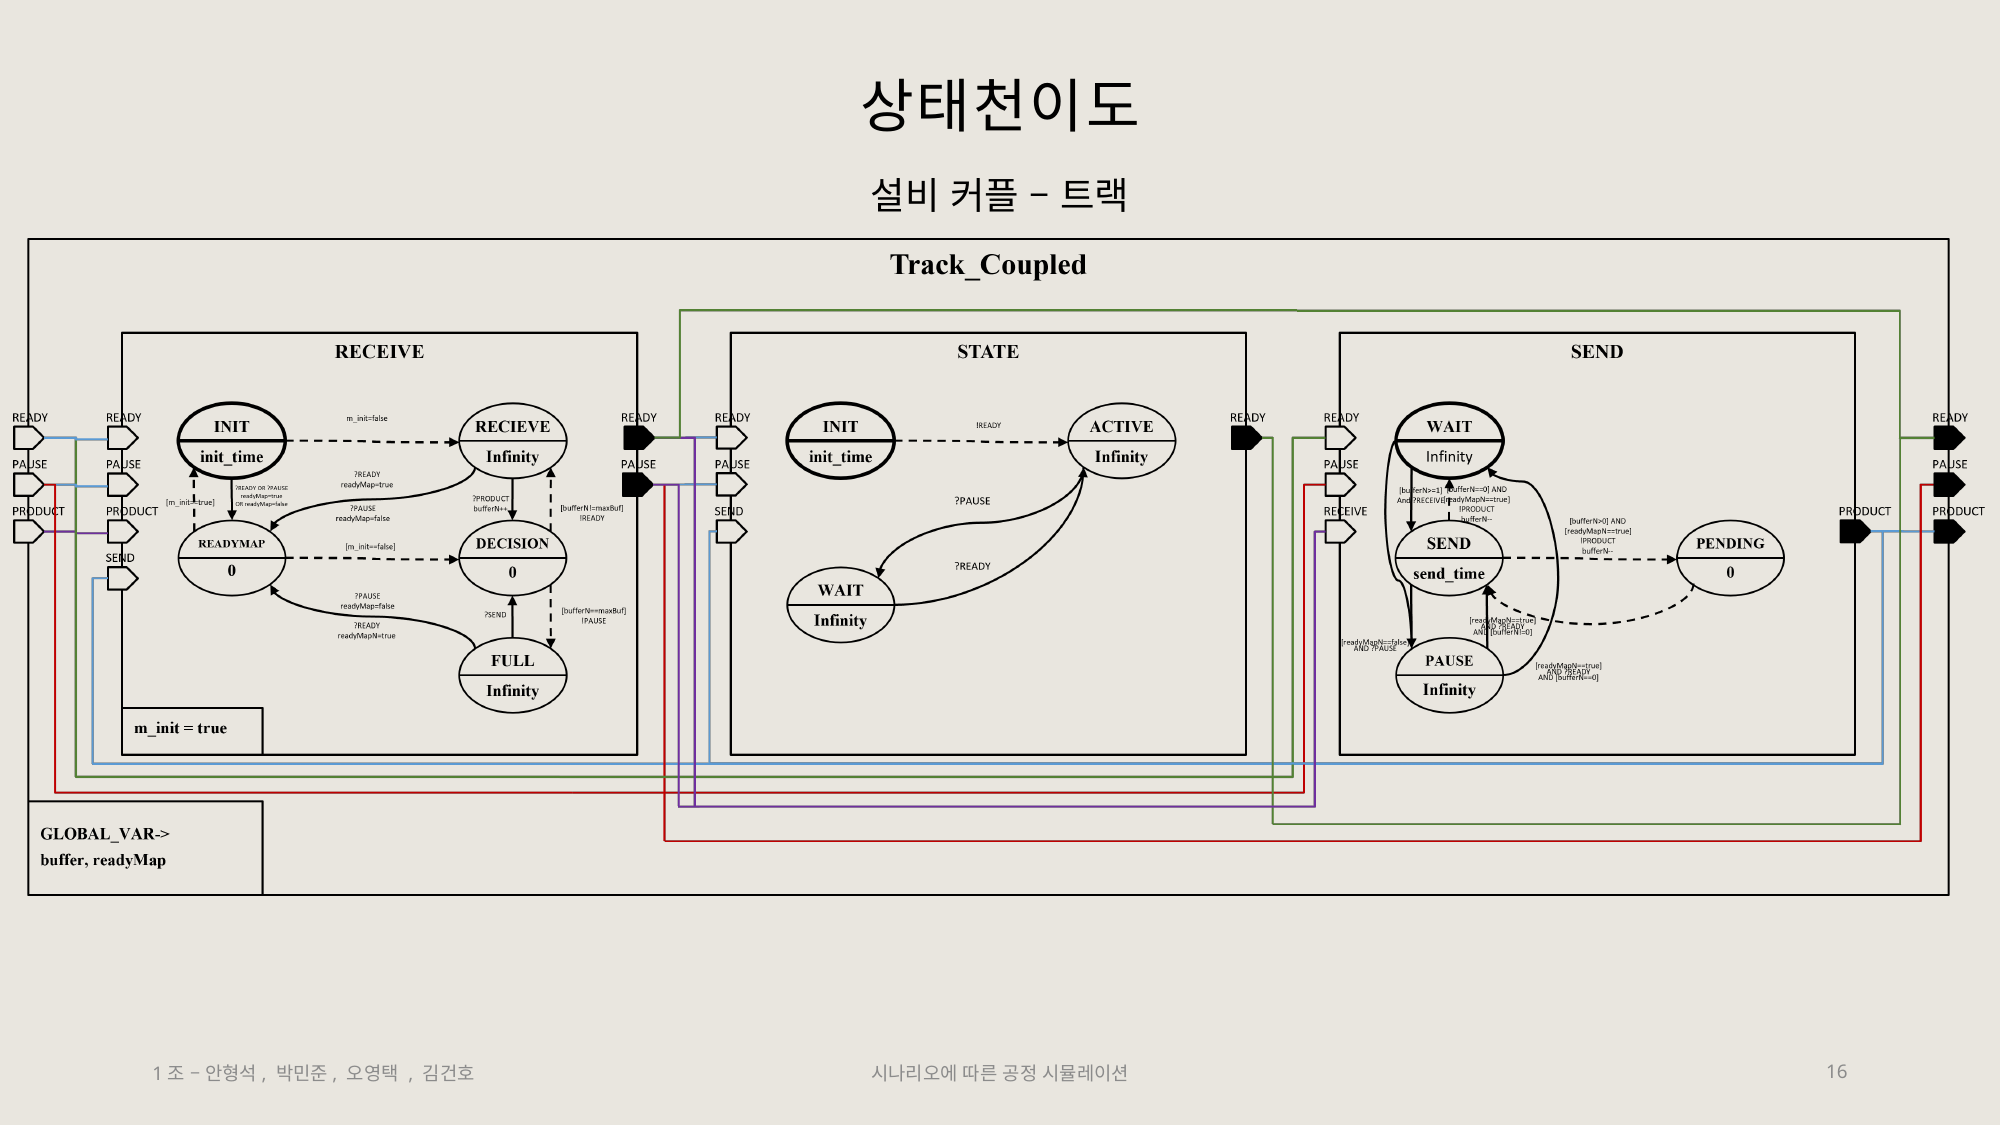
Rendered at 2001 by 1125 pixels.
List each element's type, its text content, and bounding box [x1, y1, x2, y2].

title 상태천이도 [137, 0, 1863, 169]
footer 시나리오에 따른 공정 시뮬레이션 [662, 1042, 1338, 1103]
list 설비 커플 – 트랙 [0, 169, 2000, 236]
picture [0, 236, 2000, 896]
slide_number 1조 – 안형석, 박민준, 오영택 , 김건호 [137, 1042, 588, 1103]
slide_number 16 [1412, 1042, 1863, 1103]
